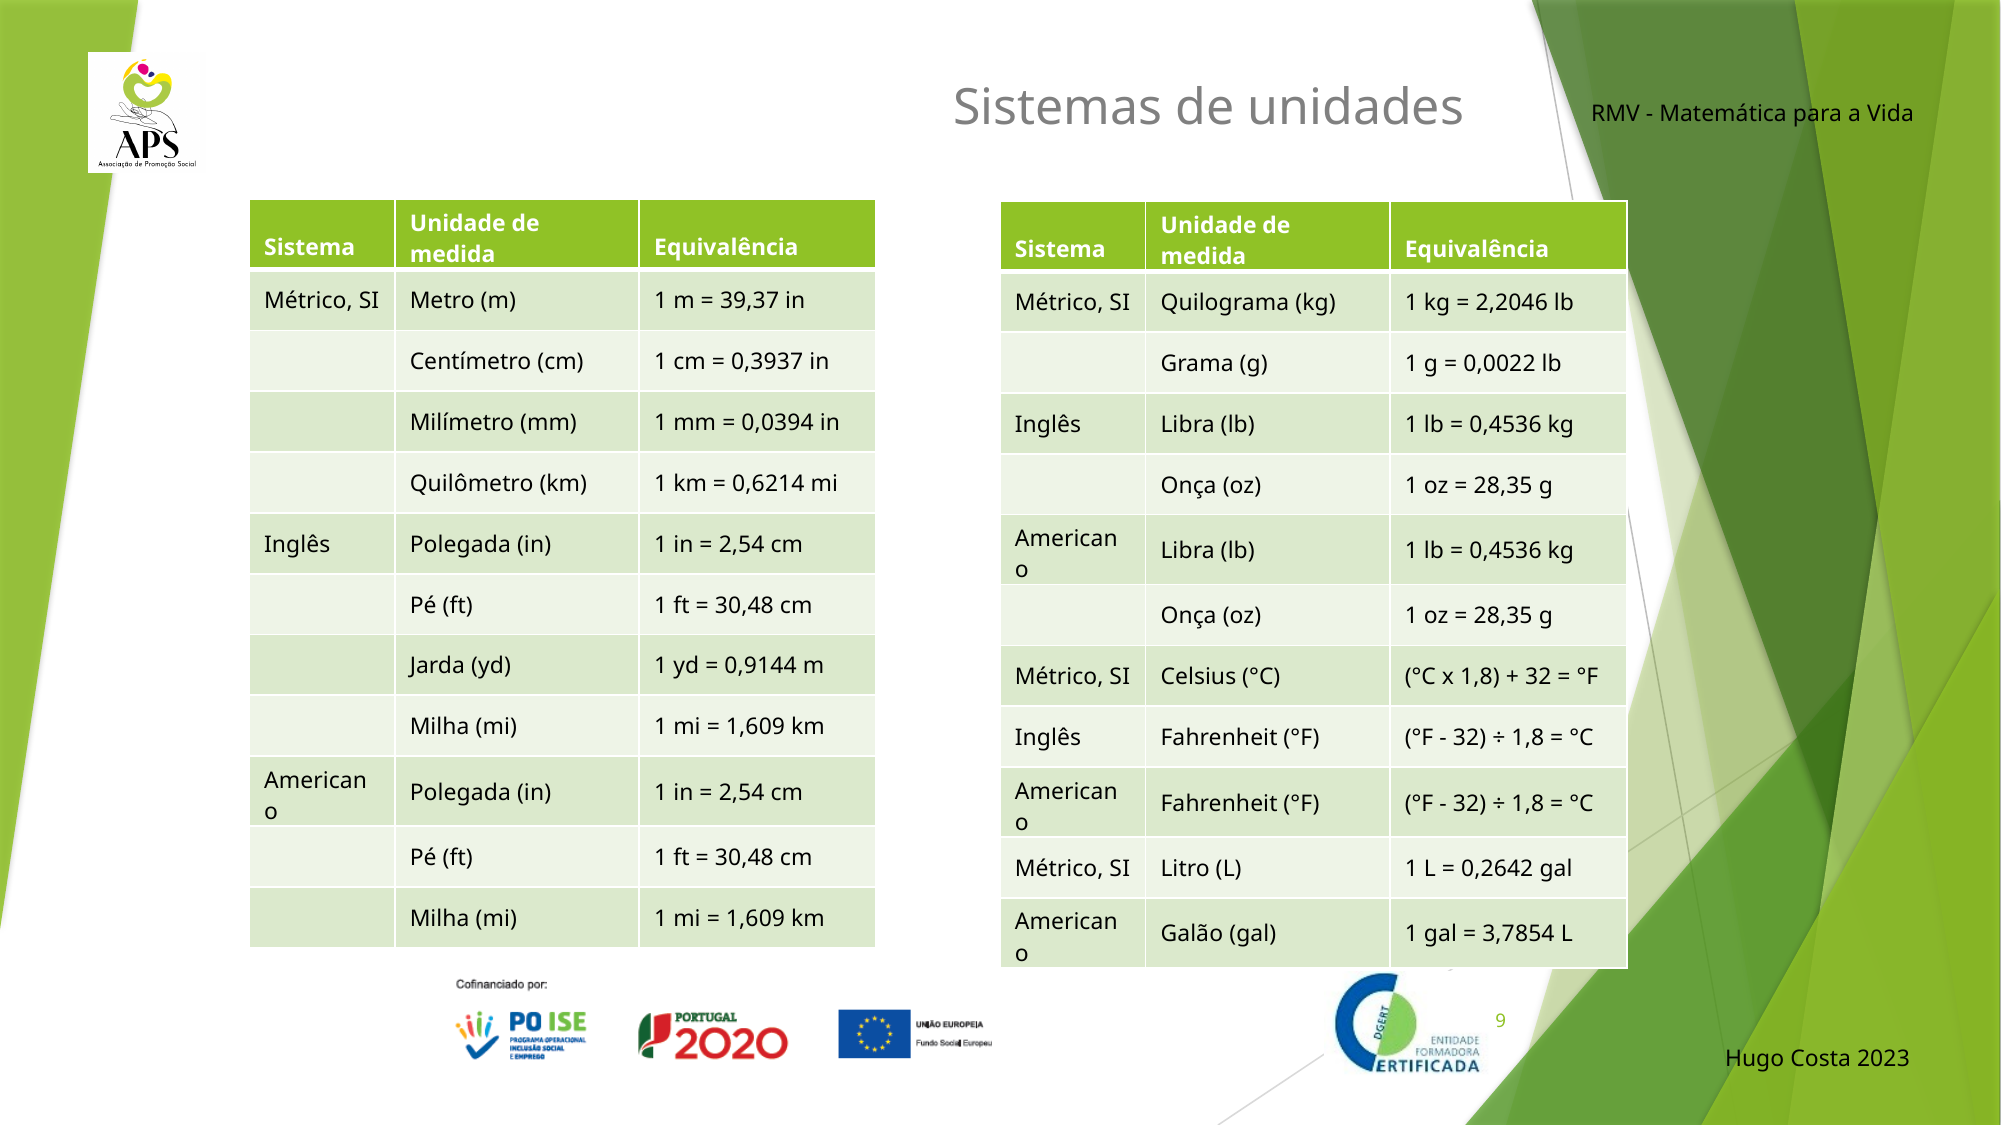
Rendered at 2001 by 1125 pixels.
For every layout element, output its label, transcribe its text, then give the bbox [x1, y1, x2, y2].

table_cell (°C x 1,8) + 32 = °F [1391, 646, 1626, 705]
table_cell (°F - 32) ÷ 1,8 = °C [1391, 768, 1626, 836]
picture [1323, 971, 1497, 1078]
table_cell Pé (ft) [396, 827, 638, 886]
table_header Unidade de medida [396, 200, 638, 267]
table_cell Galão (gal) [1146, 899, 1389, 967]
table_cell Celsius (°C) [1146, 646, 1389, 705]
table_cell Centímetro (cm) [396, 331, 638, 390]
table_cell Jarda (yd) [396, 635, 638, 694]
table_cell [1001, 455, 1145, 514]
table_header Sistema [1001, 202, 1145, 269]
table_cell Americano [1001, 899, 1145, 967]
table_cell Métrico, SI [1001, 274, 1145, 331]
table_cell [250, 827, 394, 886]
table_cell 1 m = 39,37 in [640, 272, 875, 330]
table_cell Inglês [1001, 394, 1145, 453]
table_cell Polegada (in) [396, 514, 638, 573]
table_cell [250, 453, 394, 512]
table_cell 1 ft = 30,48 cm [640, 575, 875, 634]
table_cell 1 in = 2,54 cm [640, 514, 875, 573]
table_cell 1 L = 0,2642 gal [1391, 838, 1626, 897]
table_header Unidade de medida [1146, 202, 1389, 269]
table_cell Libra (lb) [1146, 394, 1389, 453]
table_cell Fahrenheit (°F) [1146, 768, 1389, 836]
table_cell Milha (mi) [396, 696, 638, 755]
table_cell 1 yd = 0,9144 m [640, 635, 875, 694]
table_cell 1 lb = 0,4536 kg [1391, 394, 1626, 453]
table_cell 1 lb = 0,4536 kg [1391, 515, 1626, 584]
table_cell 1 oz = 28,35 g [1391, 585, 1626, 645]
table_cell 1 mi = 1,609 km [640, 696, 875, 755]
table_cell Métrico, SI [1001, 838, 1145, 897]
table_cell Quilômetro (km) [396, 453, 638, 512]
table_cell 1 mm = 0,0394 in [640, 392, 875, 451]
table_cell Americano [1001, 768, 1145, 836]
table_cell Pé (ft) [396, 575, 638, 634]
table_cell Litro (L) [1146, 838, 1389, 897]
table_cell 1 kg = 2,2046 lb [1391, 274, 1626, 331]
text_box Hugo Costa 2023 [1709, 1035, 1926, 1079]
table_cell [250, 392, 394, 451]
table_cell [250, 331, 394, 390]
table_cell 1 km = 0,6214 mi [640, 453, 875, 512]
table_header Sistema [250, 200, 394, 267]
table_cell [250, 635, 394, 694]
table_cell Inglês [250, 514, 394, 573]
table_cell 1 oz = 28,35 g [1391, 455, 1626, 514]
picture [87, 51, 206, 174]
table_cell Americano [1001, 515, 1145, 584]
text_box [0, 0, 2000, 75]
table_cell [1001, 333, 1145, 392]
table_cell [250, 696, 394, 755]
table_cell 1 mi = 1,609 km [640, 888, 875, 947]
table_cell Fahrenheit (°F) [1146, 707, 1389, 766]
table_cell [250, 888, 394, 947]
table_cell Métrico, SI [1001, 646, 1145, 705]
table_cell [1001, 585, 1145, 645]
table_cell Libra (lb) [1146, 515, 1389, 584]
table_cell 1 in = 2,54 cm [640, 757, 875, 825]
table_cell Onça (oz) [1146, 455, 1389, 514]
table_cell Inglês [1001, 707, 1145, 766]
table_cell Metro (m) [396, 272, 638, 330]
table_cell 1 ft = 30,48 cm [640, 827, 875, 886]
table_cell Métrico, SI [250, 272, 394, 330]
table_cell 1 cm = 0,3937 in [640, 331, 875, 390]
table_cell (°F - 32) ÷ 1,8 = °C [1391, 707, 1626, 766]
table_cell Grama (g) [1146, 333, 1389, 392]
picture [452, 973, 1001, 1079]
table_cell Onça (oz) [1146, 585, 1389, 645]
table_header Equivalência [1391, 202, 1626, 269]
text_box RMV - Matemática para a Vida [1576, 91, 1930, 134]
table_cell Milímetro (mm) [396, 392, 638, 451]
table_cell Polegada (in) [396, 757, 638, 825]
table_header Equivalência [640, 200, 875, 267]
subtitle Sistemas de unidades [206, 75, 1480, 181]
table_cell Milha (mi) [396, 888, 638, 947]
table_cell [250, 575, 394, 634]
table_cell 1 gal = 3,7854 L [1391, 899, 1626, 967]
table_cell Quilograma (kg) [1146, 274, 1389, 331]
table_cell 1 g = 0,0022 lb [1391, 333, 1626, 392]
slide_number 29 [1501, 991, 1522, 1051]
table_cell Americano [250, 757, 394, 825]
